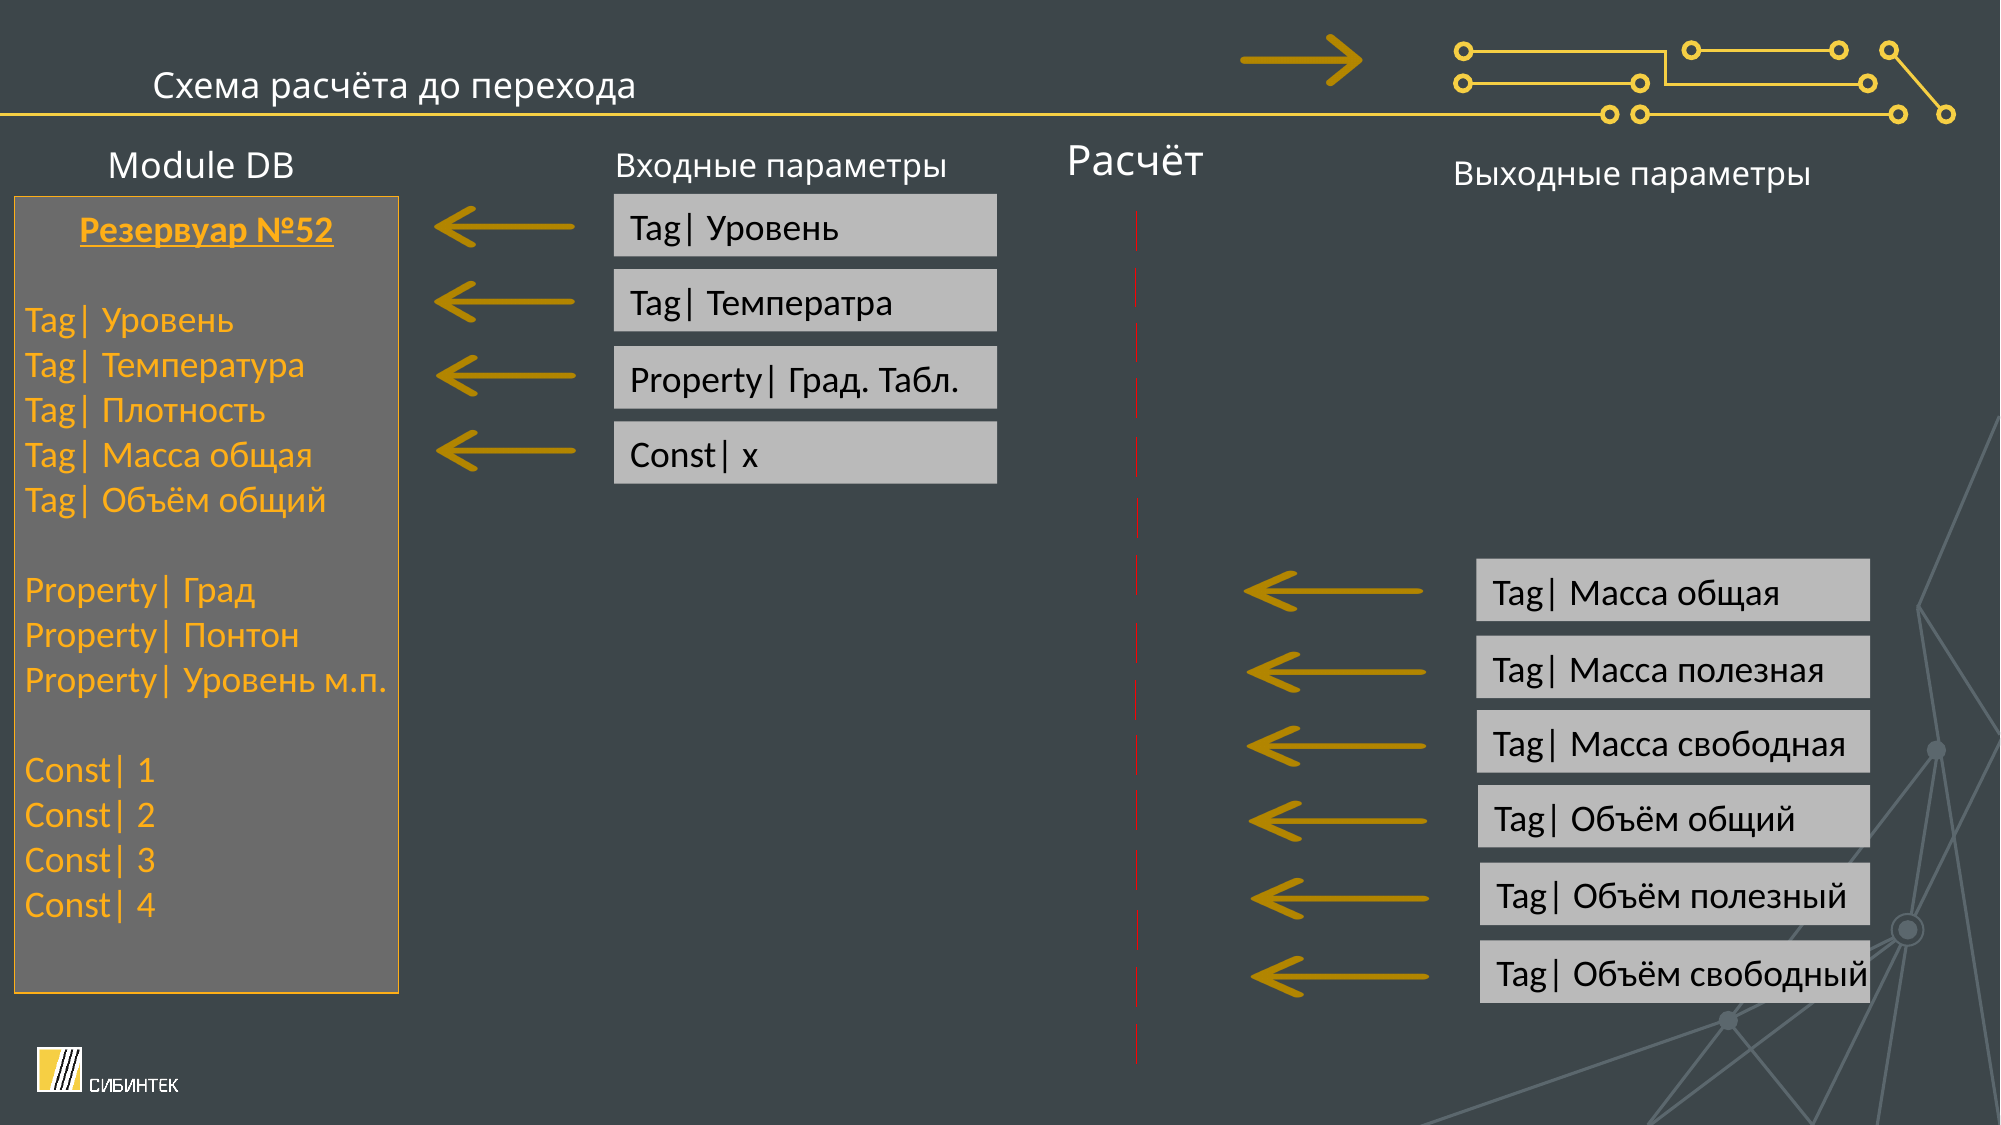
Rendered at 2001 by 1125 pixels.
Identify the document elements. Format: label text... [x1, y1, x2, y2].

text_box Входные параметры [599, 130, 1032, 203]
text_box Резервуар №52 Tag| Уровень Tag| Температура Tag| Плотность Tag| Масса общая Tag| Объём общий Property| Град Property| Понтон Property| Уровень м.п. Const| 1 Const| 2 Const| 3 Const| 4 [14, 196, 399, 994]
text_box Module DB [92, 139, 343, 194]
text_box Tag| Температра [613, 269, 997, 332]
text_box Property| Град. Табл. [614, 346, 998, 409]
text_box Tag| Масса свободная [1476, 710, 1871, 773]
text_box Выходные параметры [1437, 138, 1870, 212]
text_box Tag| Объём полезный [1480, 862, 1871, 926]
text_box Tag| Масса полезная [1476, 635, 1871, 699]
picture [1231, 546, 1442, 1022]
text_box Tag| Объём общий [1478, 785, 1871, 848]
text_box Расчёт [1051, 126, 1253, 199]
title Схема расчёта до перехода [1371, 59, 1863, 114]
picture [1231, 3, 1371, 117]
picture [424, 181, 585, 496]
title Схема расчёта до перехода [137, 59, 1231, 114]
text_box Tag| Масса общая [1476, 558, 1871, 622]
text_box Const| x [614, 421, 998, 484]
picture [37, 1047, 179, 1092]
text_box Tag| Объём свободный [1480, 940, 1871, 1003]
text_box Tag| Уровень [613, 193, 997, 257]
